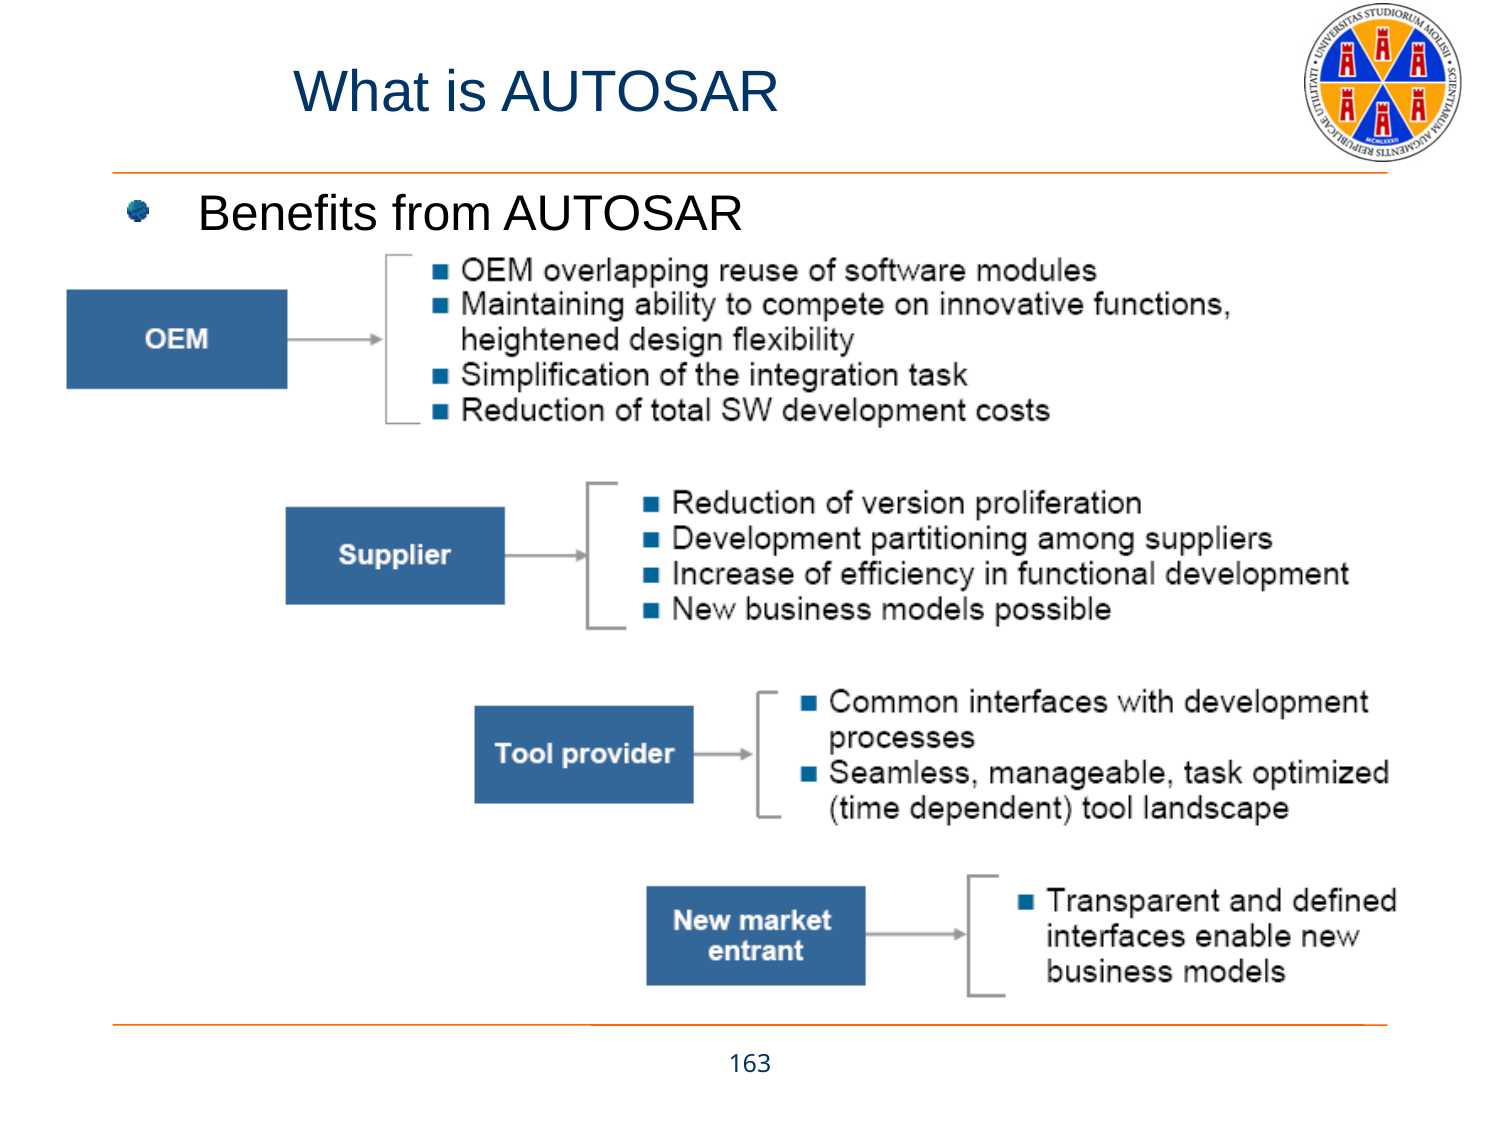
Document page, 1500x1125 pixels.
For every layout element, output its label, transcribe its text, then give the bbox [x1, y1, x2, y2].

title What is AUTOSAR [278, 18, 1211, 157]
picture [54, 244, 1418, 1018]
picture [1269, 0, 1500, 166]
slide_number 163 [670, 1039, 830, 1078]
picture [127, 200, 149, 222]
list Benefits from AUTOSAR [112, 173, 1388, 243]
